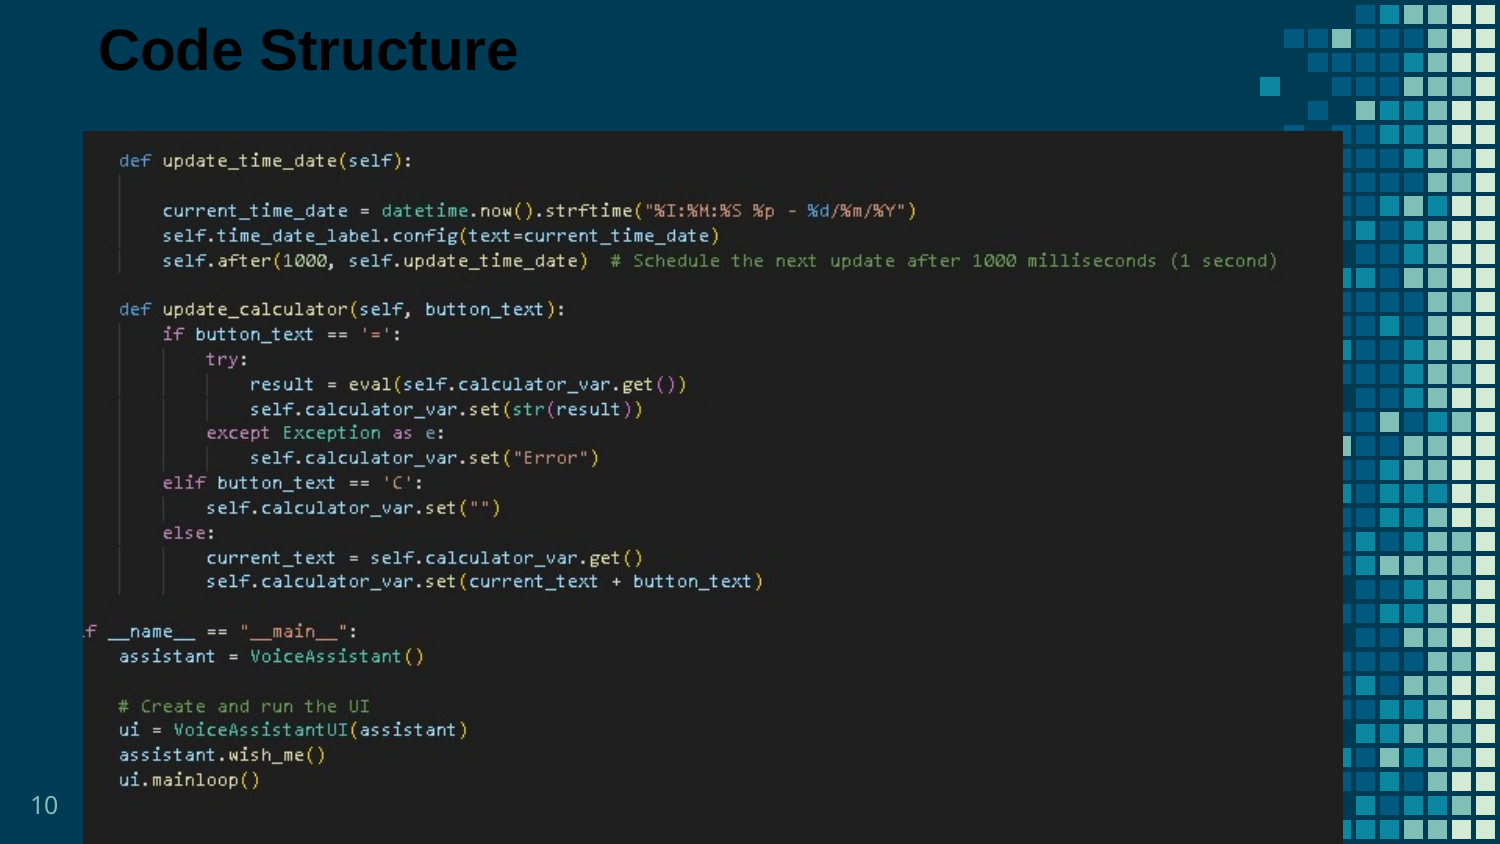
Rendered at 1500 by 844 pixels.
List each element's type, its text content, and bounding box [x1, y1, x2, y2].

slide_number 10 [15, 774, 78, 839]
picture [84, 132, 1344, 844]
text_box Code Structure [83, 4, 834, 90]
